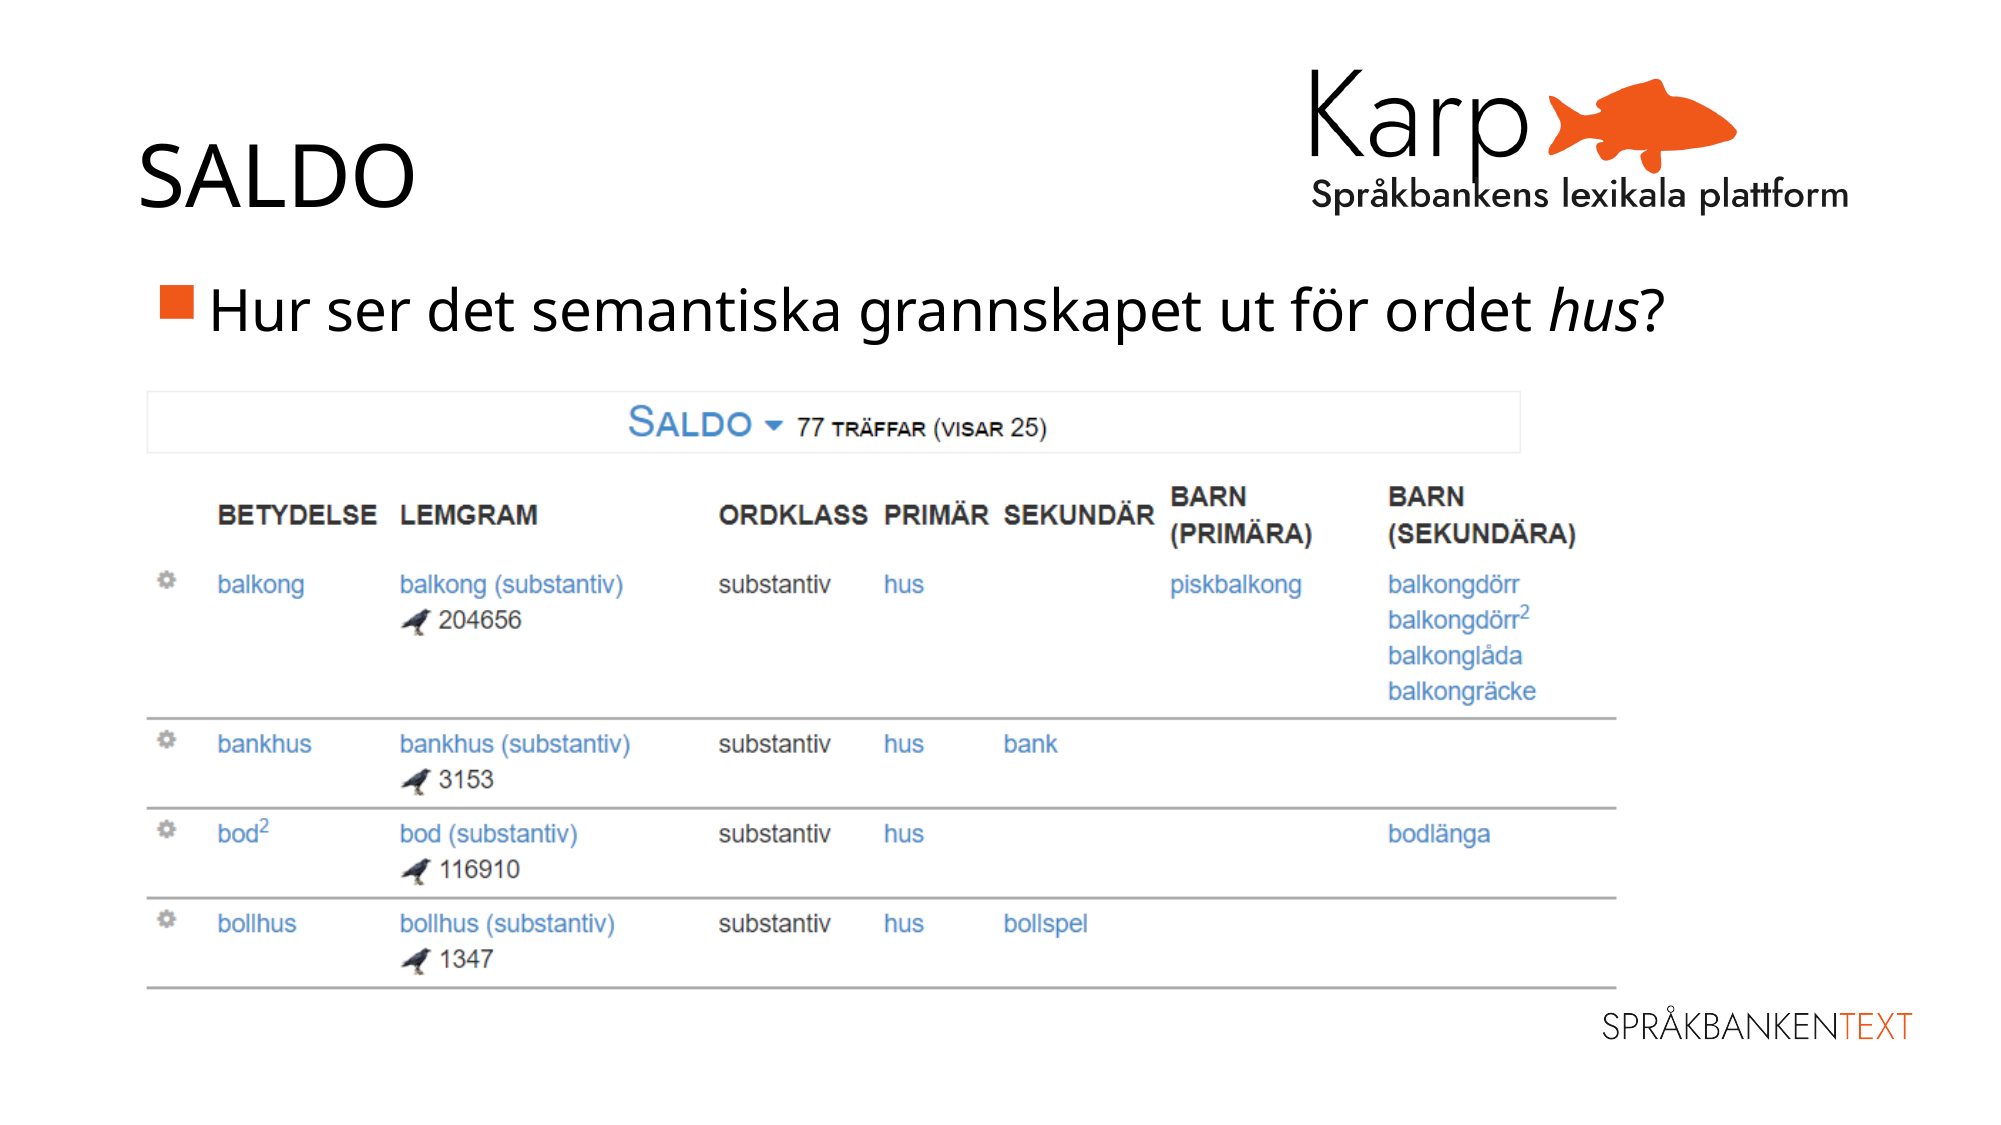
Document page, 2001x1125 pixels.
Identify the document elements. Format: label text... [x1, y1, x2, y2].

list Hur ser det semantiska grannskapet ut för ordet hus? [137, 281, 1861, 904]
title SALDO [137, 109, 1863, 236]
picture [1300, 53, 1863, 234]
picture [137, 371, 1959, 1125]
